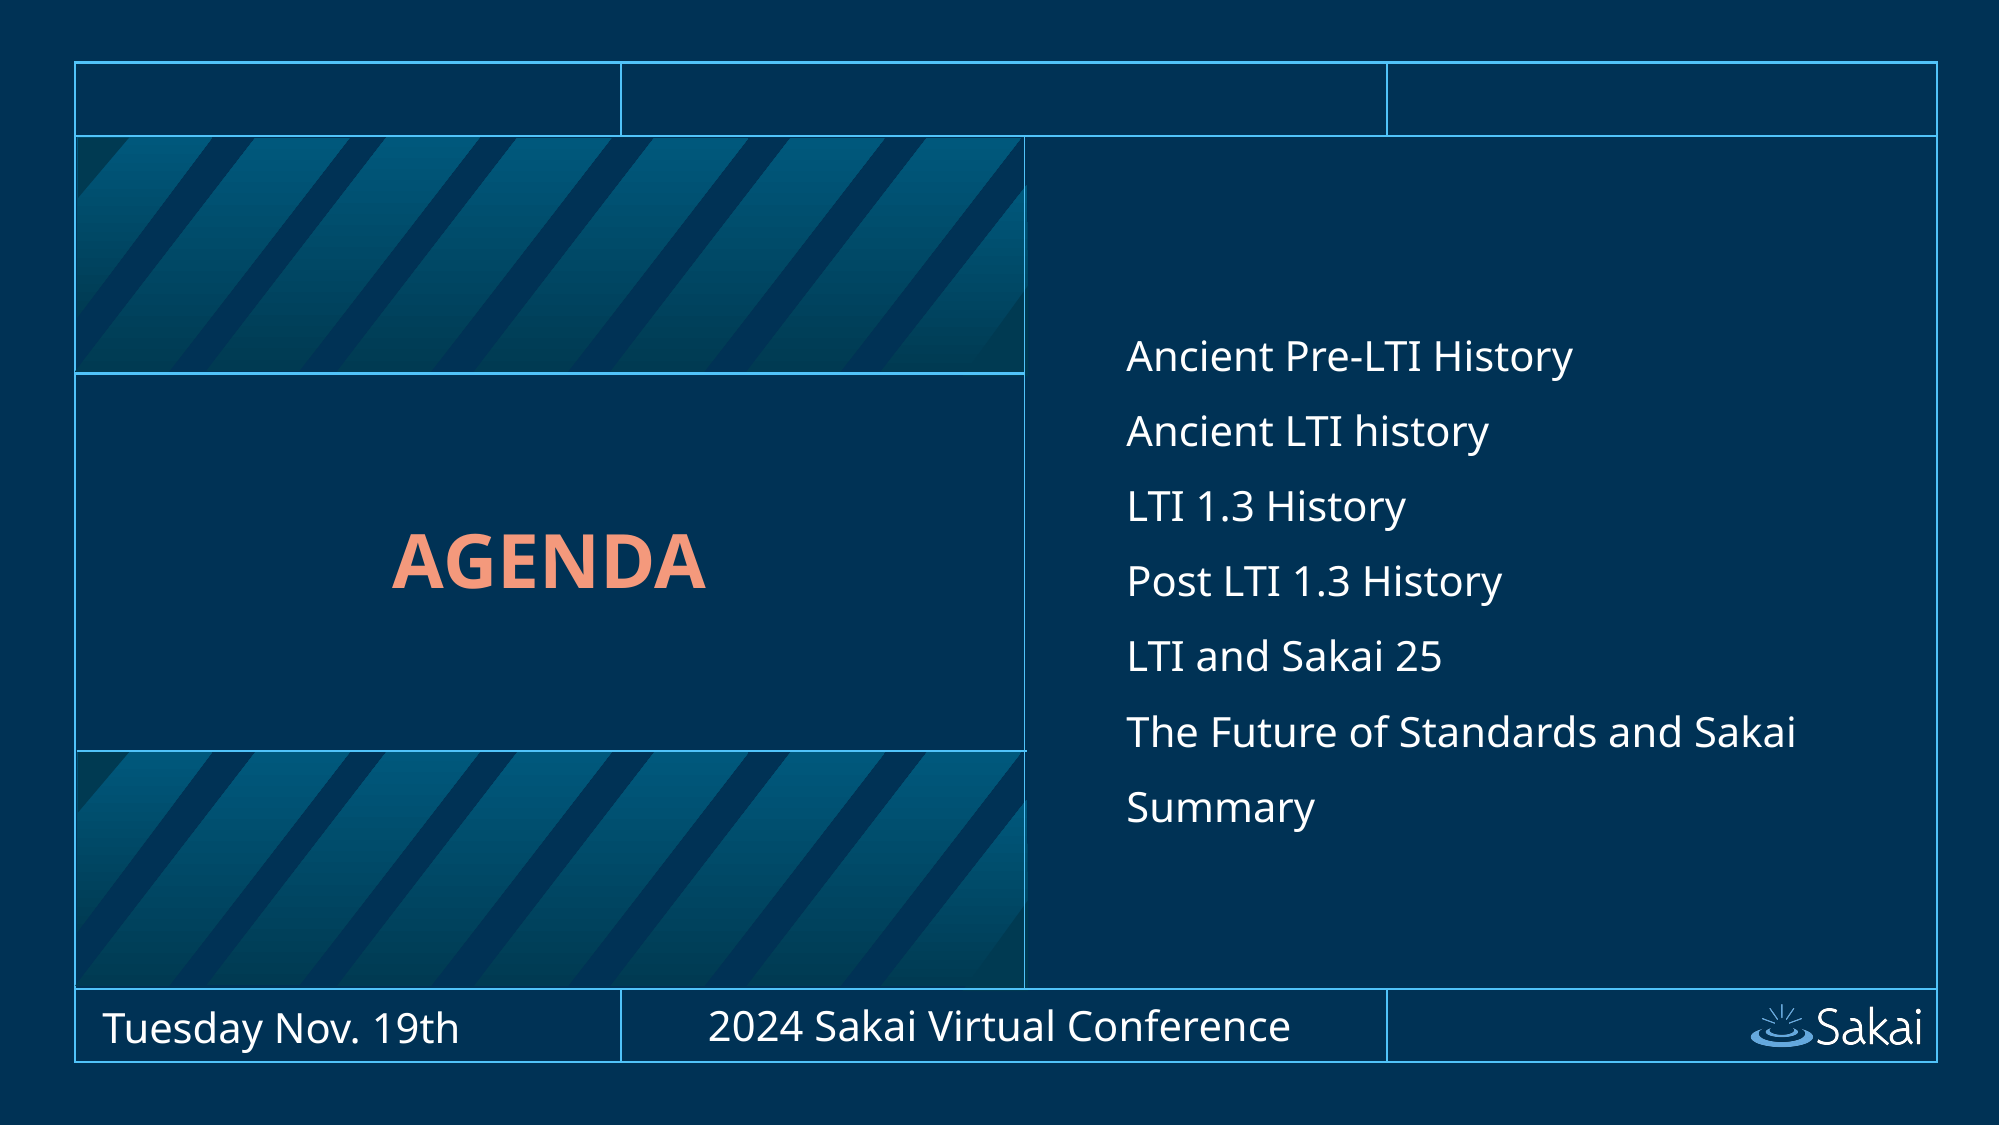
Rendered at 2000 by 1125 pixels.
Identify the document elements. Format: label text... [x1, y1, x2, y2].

picture [1748, 1000, 1923, 1052]
list Ancient Pre-LTI History Ancient LTI history LTI 1.3 History Post LTI 1.3 History LTI and Sakai 25 The Future of Standards and Sakai Summary [1111, 162, 1863, 973]
footer 2024 Sakai Virtual Conference [624, 1001, 1375, 1047]
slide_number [87, 1004, 500, 1050]
title AGENDA [74, 376, 1025, 752]
